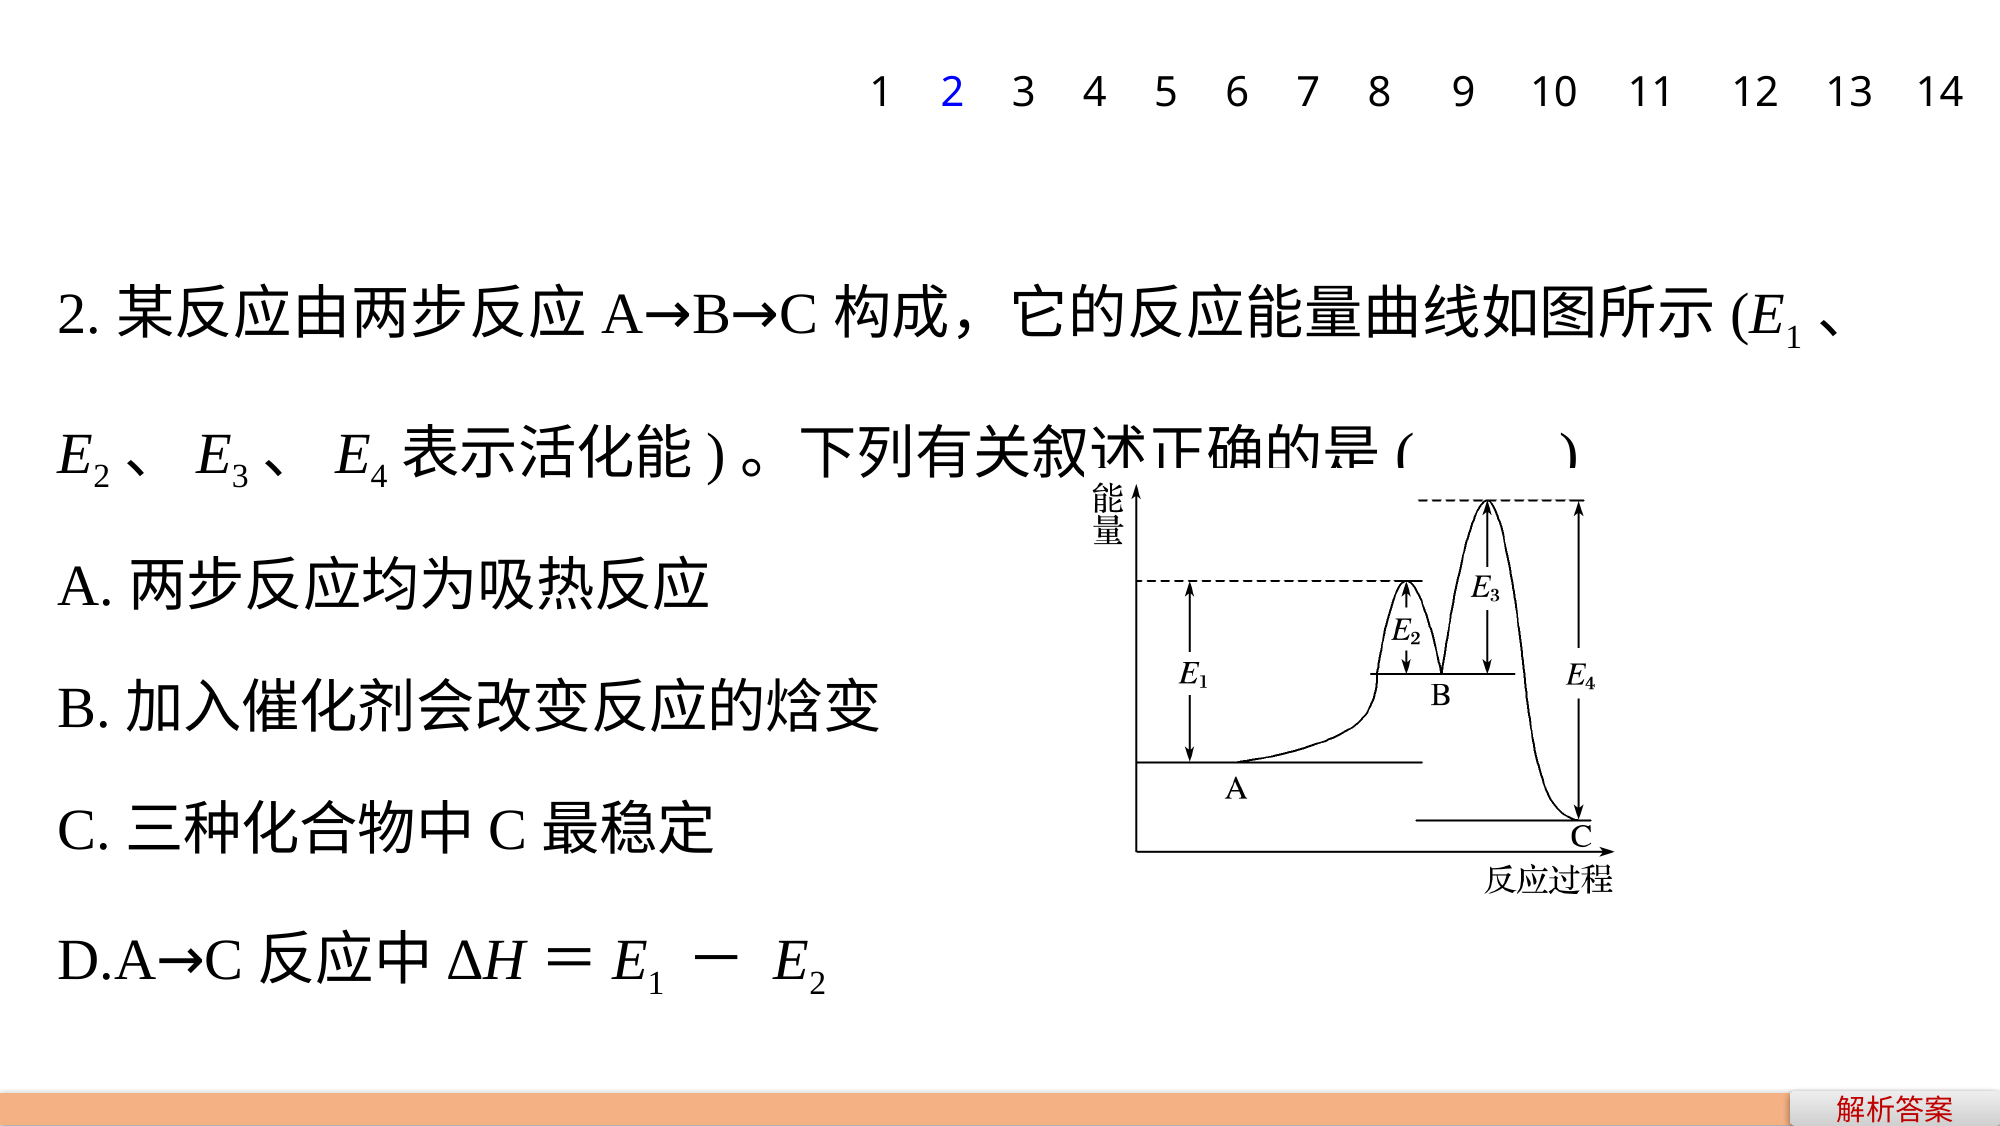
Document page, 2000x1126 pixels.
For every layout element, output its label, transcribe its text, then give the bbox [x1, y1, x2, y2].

text_box 2 [925, 42, 985, 137]
text_box 12 [1707, 42, 1800, 137]
text_box 1 [854, 42, 914, 137]
text_box [0, 1092, 1787, 1126]
text_box 8 [1352, 42, 1412, 137]
text_box 11 [1610, 42, 1696, 137]
text_box 10 [1507, 42, 1599, 137]
text_box 13 [1811, 42, 1894, 137]
text_box 4 [1067, 42, 1127, 137]
text_box 5 [1139, 42, 1199, 137]
text_box 解析答案 [1788, 1089, 2000, 1126]
text_box 14 [1905, 42, 1984, 137]
text_box 9 [1423, 42, 1496, 137]
text_box 7 [1281, 42, 1341, 137]
text_box 3 [996, 42, 1056, 137]
text_box 2.某反应由两步反应A→B→C构成，它的反应能量曲线如图所示(E1、E2、E3、E4表示活化能)。下列有关叙述正确的是( ) A.两步反应均为吸热反应 B.加入催化剂会改变反应的焓变 C.三种化合物中C最稳定 D.A→C反应中ΔH＝E1 － E2 [42, 208, 1904, 1009]
text_box 6 [1210, 42, 1270, 137]
picture [1084, 468, 1627, 903]
